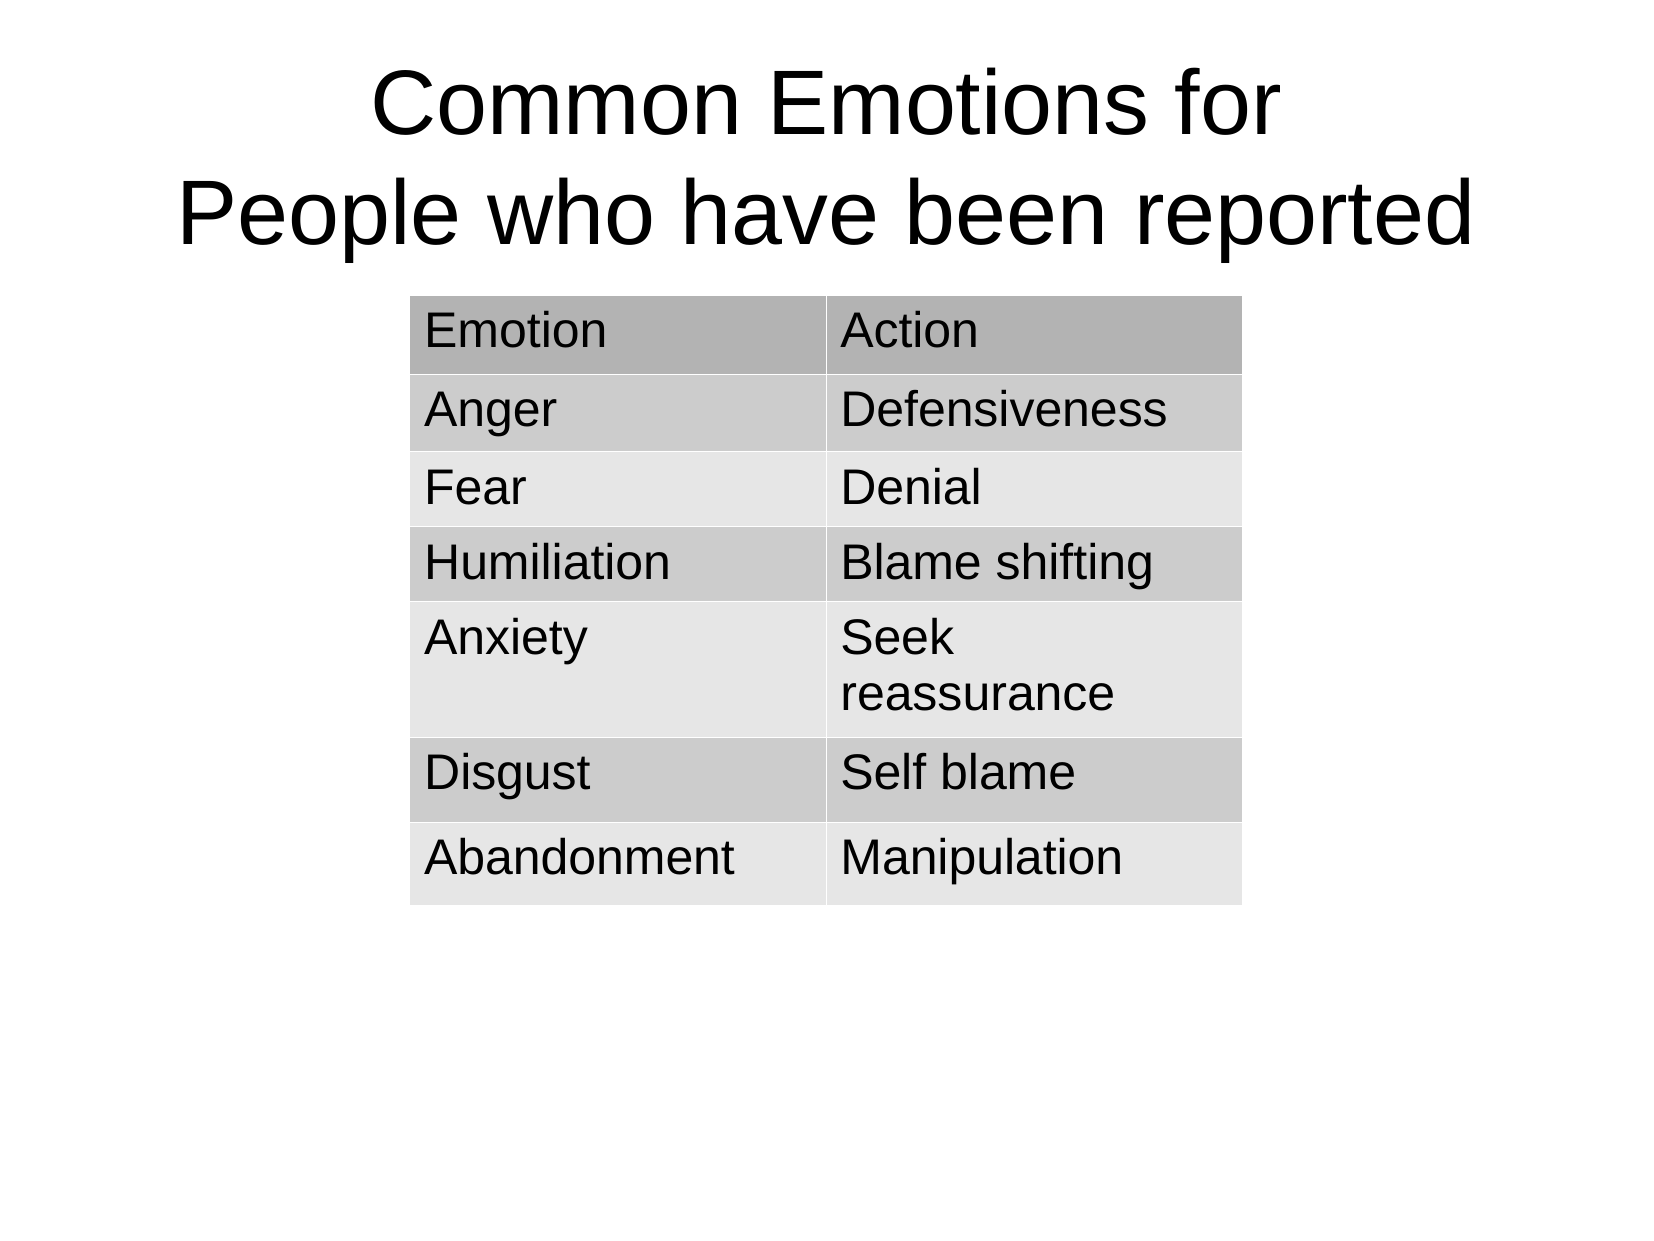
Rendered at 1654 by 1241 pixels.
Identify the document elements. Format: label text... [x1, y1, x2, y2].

table_cell Disgust [410, 738, 826, 822]
table_cell Abandonment [410, 823, 826, 905]
table_cell Blame shifting [827, 527, 1242, 601]
table_cell Denial [827, 452, 1242, 526]
table_cell Seek reassurance [827, 602, 1242, 737]
table_cell Anxiety [410, 602, 826, 737]
table_cell Humiliation [410, 527, 826, 601]
table_cell Fear [410, 452, 826, 526]
table_cell Manipulation [827, 823, 1242, 905]
table_cell Defensiveness [827, 375, 1242, 451]
table_cell Anger [410, 375, 826, 451]
table_header Action [827, 296, 1242, 374]
text_box Common Emotions for People who have been reported [82, 43, 1571, 263]
table_cell Self blame [827, 738, 1242, 822]
table_header Emotion [410, 296, 826, 374]
